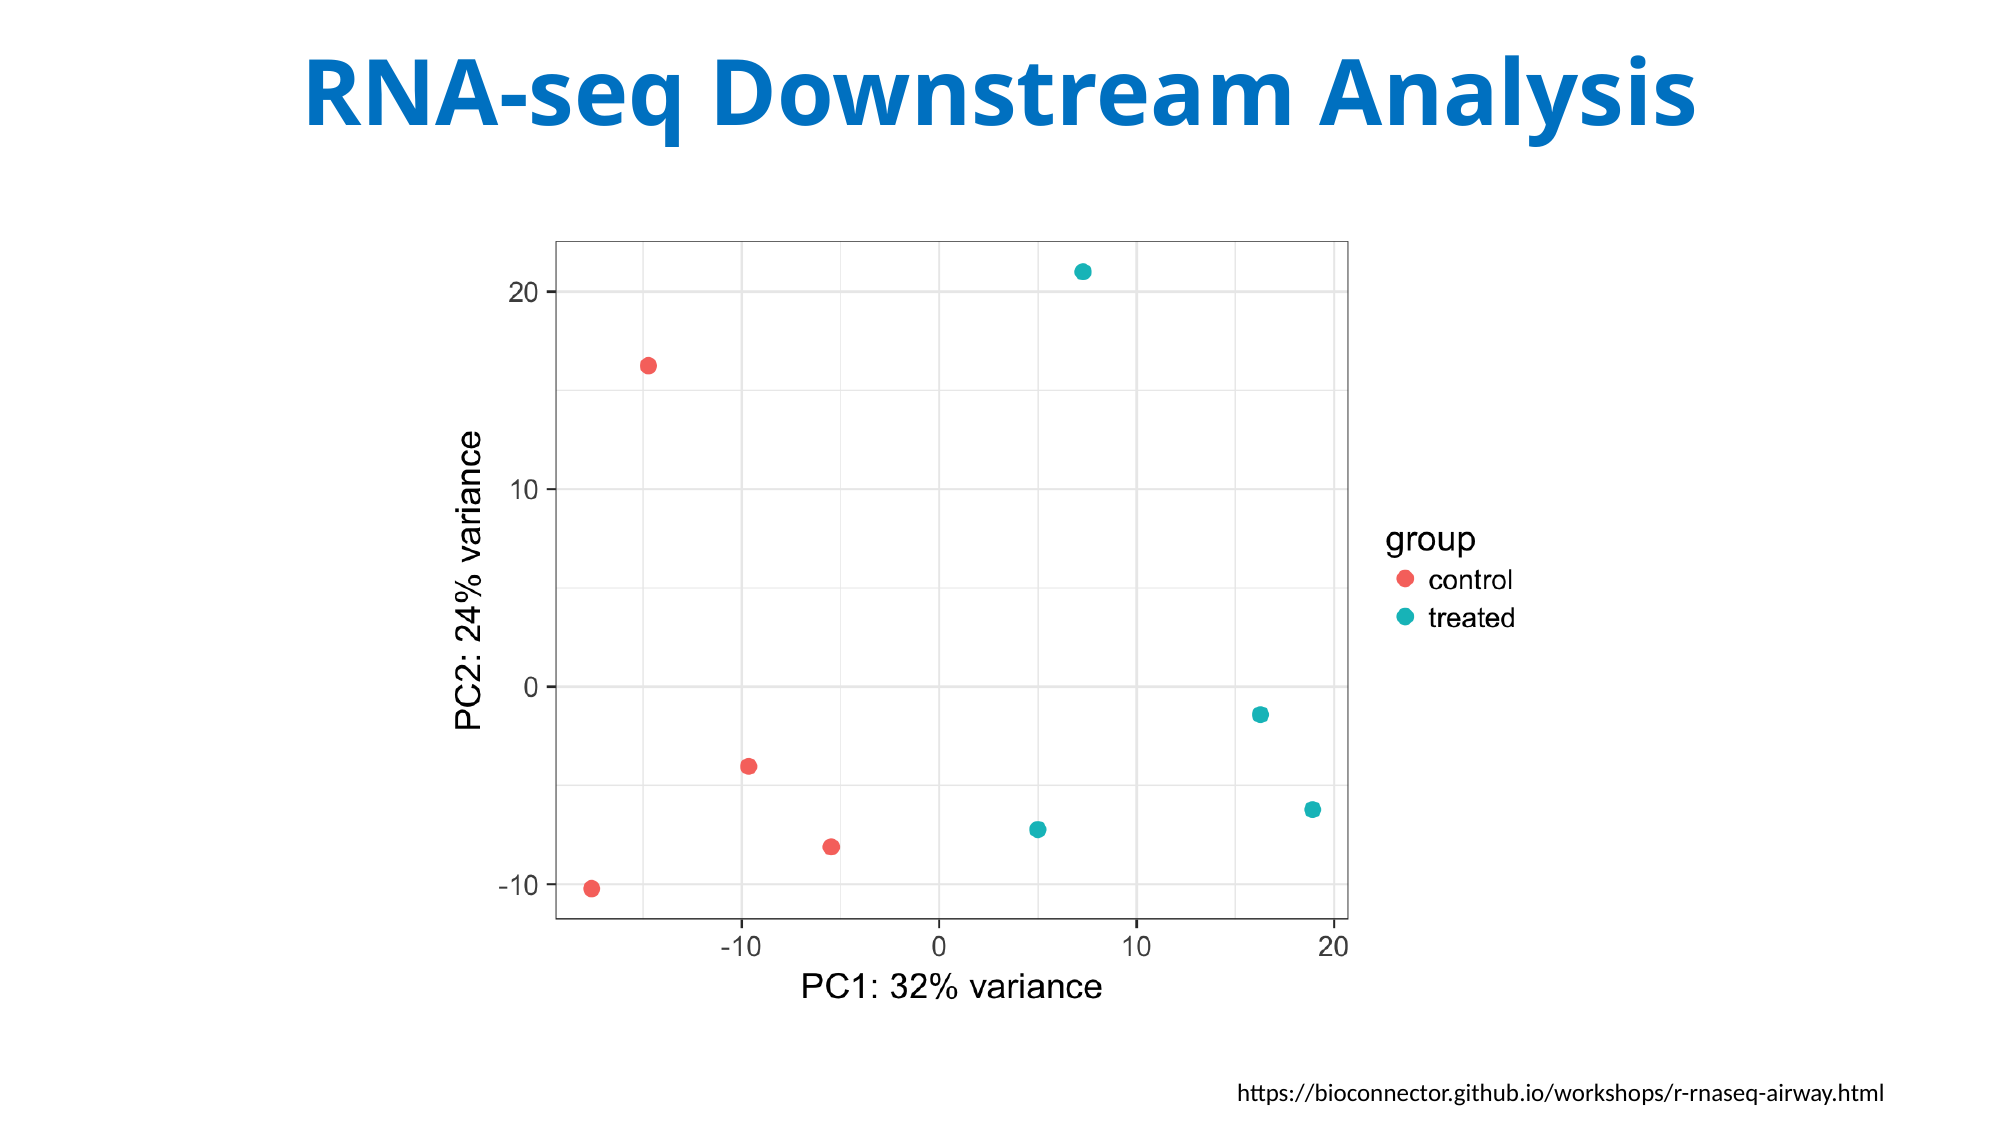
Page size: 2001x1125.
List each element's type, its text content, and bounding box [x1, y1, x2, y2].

title RNA-seq Downstream Analysis [137, 28, 1863, 163]
picture [436, 223, 1547, 1016]
text_box https://bioconnector.github.io/workshops/r-rnaseq-airway.html [538, 1068, 1901, 1114]
